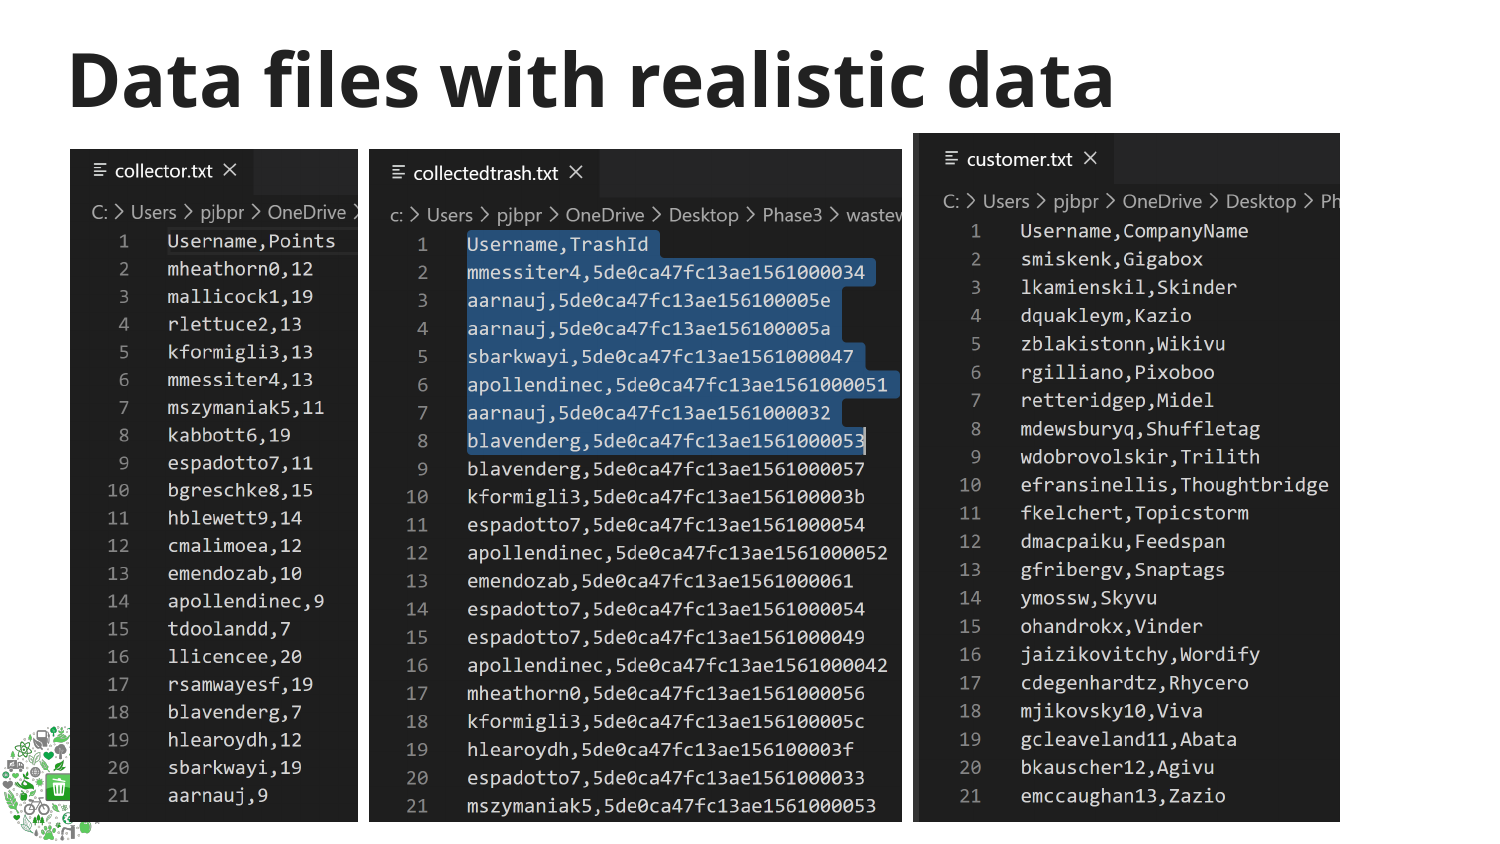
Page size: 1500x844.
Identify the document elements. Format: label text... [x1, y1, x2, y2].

picture [0, 148, 358, 844]
picture [369, 148, 902, 823]
title Data files with realistic data [51, 17, 1449, 150]
picture [913, 133, 1341, 823]
